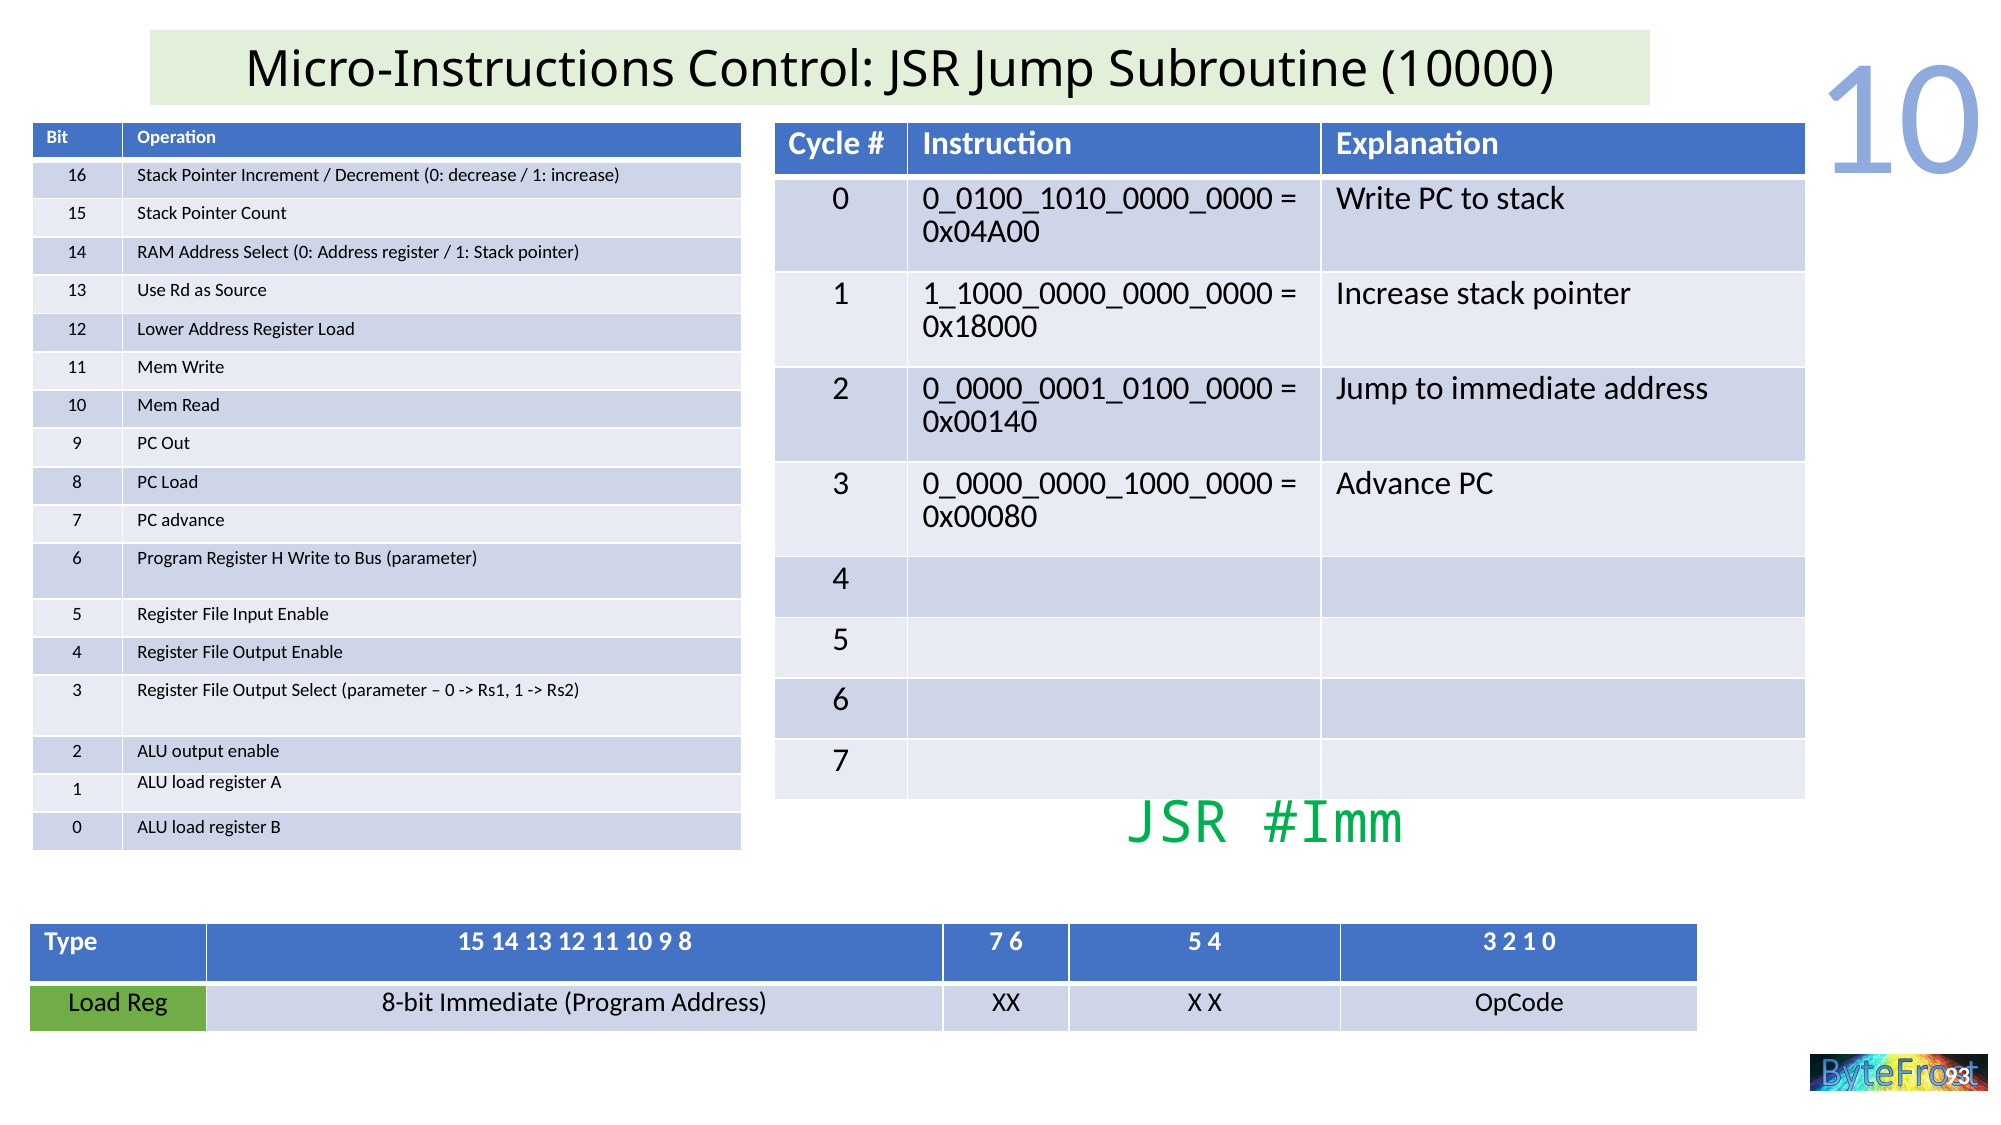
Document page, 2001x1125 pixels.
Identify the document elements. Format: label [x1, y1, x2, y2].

table_cell [775, 180, 907, 271]
table_cell [1322, 679, 1805, 738]
table_cell [33, 506, 122, 542]
table_cell [1341, 986, 1697, 1031]
text_box [1535, 1044, 1986, 1105]
table_cell [123, 199, 741, 236]
table_cell [1322, 180, 1805, 271]
table_header [775, 123, 907, 174]
table_cell [33, 353, 122, 389]
table_cell [33, 775, 122, 811]
table_cell [908, 740, 1320, 799]
table_cell [1070, 986, 1340, 1031]
table_cell [33, 600, 122, 636]
table_cell [1322, 368, 1805, 461]
table_cell [123, 638, 741, 674]
table_header [1341, 924, 1697, 981]
table_header [123, 123, 741, 157]
table_cell [775, 740, 907, 799]
table_cell [775, 273, 907, 366]
table_header [33, 123, 122, 157]
table_cell [908, 557, 1320, 617]
table_cell [123, 676, 741, 735]
table_header [908, 123, 1320, 174]
table_cell [123, 775, 741, 811]
table_cell [123, 314, 741, 351]
table_cell [123, 391, 741, 427]
table_cell [33, 391, 122, 427]
table_cell [1322, 557, 1805, 617]
table_cell [775, 679, 907, 738]
table_cell [33, 429, 122, 466]
table_cell [33, 163, 122, 198]
table_cell [123, 238, 741, 274]
table_cell [33, 199, 122, 236]
table_cell [1322, 618, 1805, 677]
table_cell [908, 273, 1320, 366]
table_cell [33, 544, 122, 598]
table_cell [33, 276, 122, 313]
table_cell [908, 180, 1320, 271]
table_cell [1322, 273, 1805, 366]
table_cell [775, 463, 907, 556]
table_cell [207, 986, 942, 1031]
table_cell [908, 463, 1320, 556]
picture [1810, 1054, 1988, 1091]
table_header [30, 924, 206, 981]
table_cell [30, 986, 206, 1031]
table_cell [1322, 463, 1805, 556]
table_cell [775, 368, 907, 461]
table_cell [33, 676, 122, 735]
table_header [944, 924, 1068, 981]
table_cell [908, 679, 1320, 738]
table_cell [33, 314, 122, 351]
table_cell [908, 618, 1320, 677]
table_cell [33, 813, 122, 850]
table_cell [775, 618, 907, 677]
table_cell [775, 557, 907, 617]
table_cell [123, 544, 741, 598]
table_cell [123, 163, 741, 198]
table_header [1322, 123, 1799, 174]
table_cell [123, 353, 741, 389]
table_cell [123, 600, 741, 636]
table_cell [1322, 740, 1805, 799]
table_cell [123, 813, 741, 850]
table_cell [123, 506, 741, 542]
title [150, 29, 1650, 105]
table_cell [944, 986, 1068, 1031]
table_cell [33, 638, 122, 674]
table_cell [123, 468, 741, 504]
table_header [207, 924, 942, 981]
table_cell [908, 368, 1320, 461]
table_header [1070, 924, 1340, 981]
table_cell [123, 429, 741, 466]
table_cell [123, 276, 741, 313]
text_box [1073, 776, 1419, 862]
table_cell [33, 468, 122, 504]
table_cell [33, 737, 122, 773]
table_cell [33, 238, 122, 274]
text_box [1799, 0, 1999, 215]
table_cell [123, 737, 741, 773]
